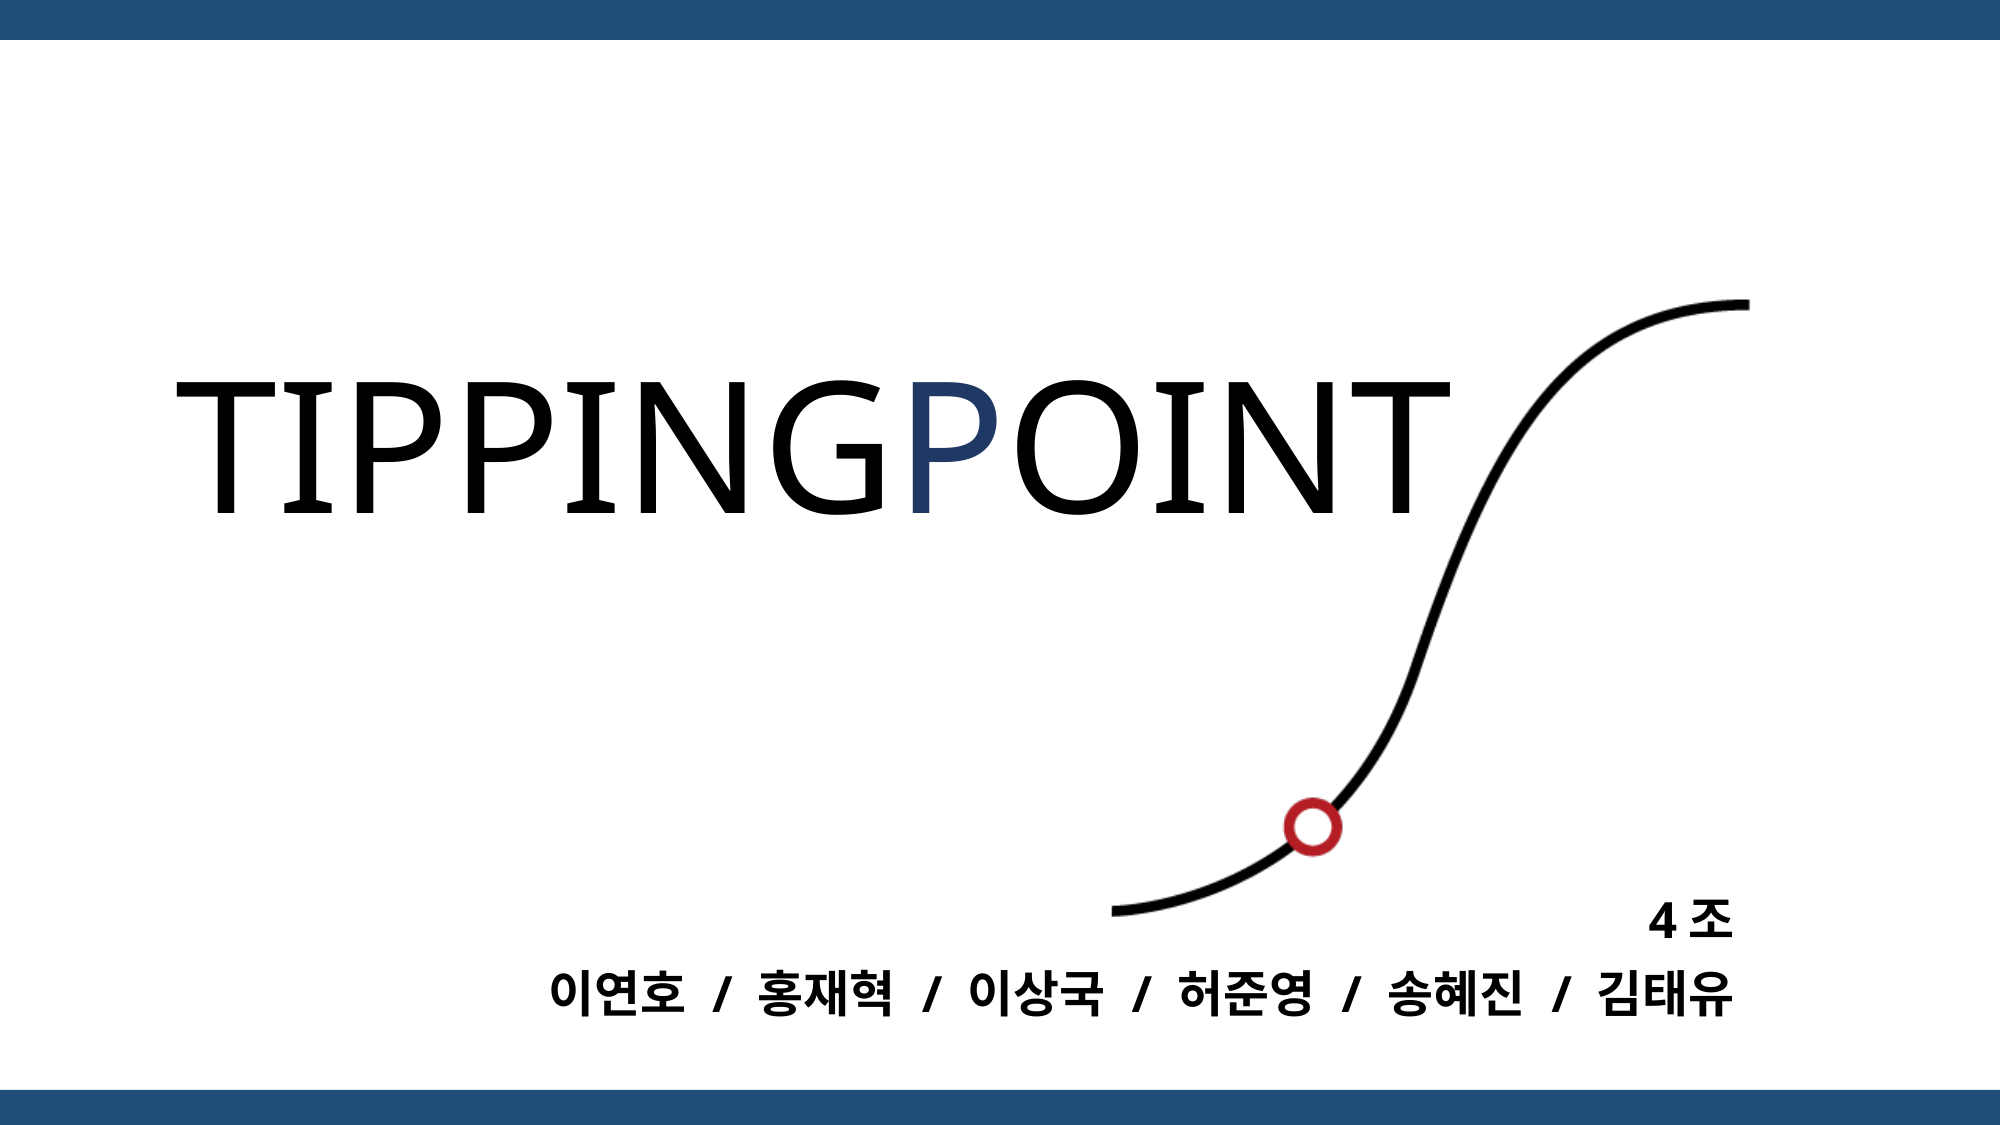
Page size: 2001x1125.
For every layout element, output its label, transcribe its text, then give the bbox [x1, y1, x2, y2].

title TIPPINGPOINT [160, 169, 1661, 561]
subtitle 4조 이연호 / 홍재혁 / 이상국 / 허준영 / 송혜진 / 김태유 [249, 887, 877, 1040]
text_box [0, 1089, 2000, 1125]
text_box [0, 0, 2000, 41]
picture [877, 206, 2001, 1040]
